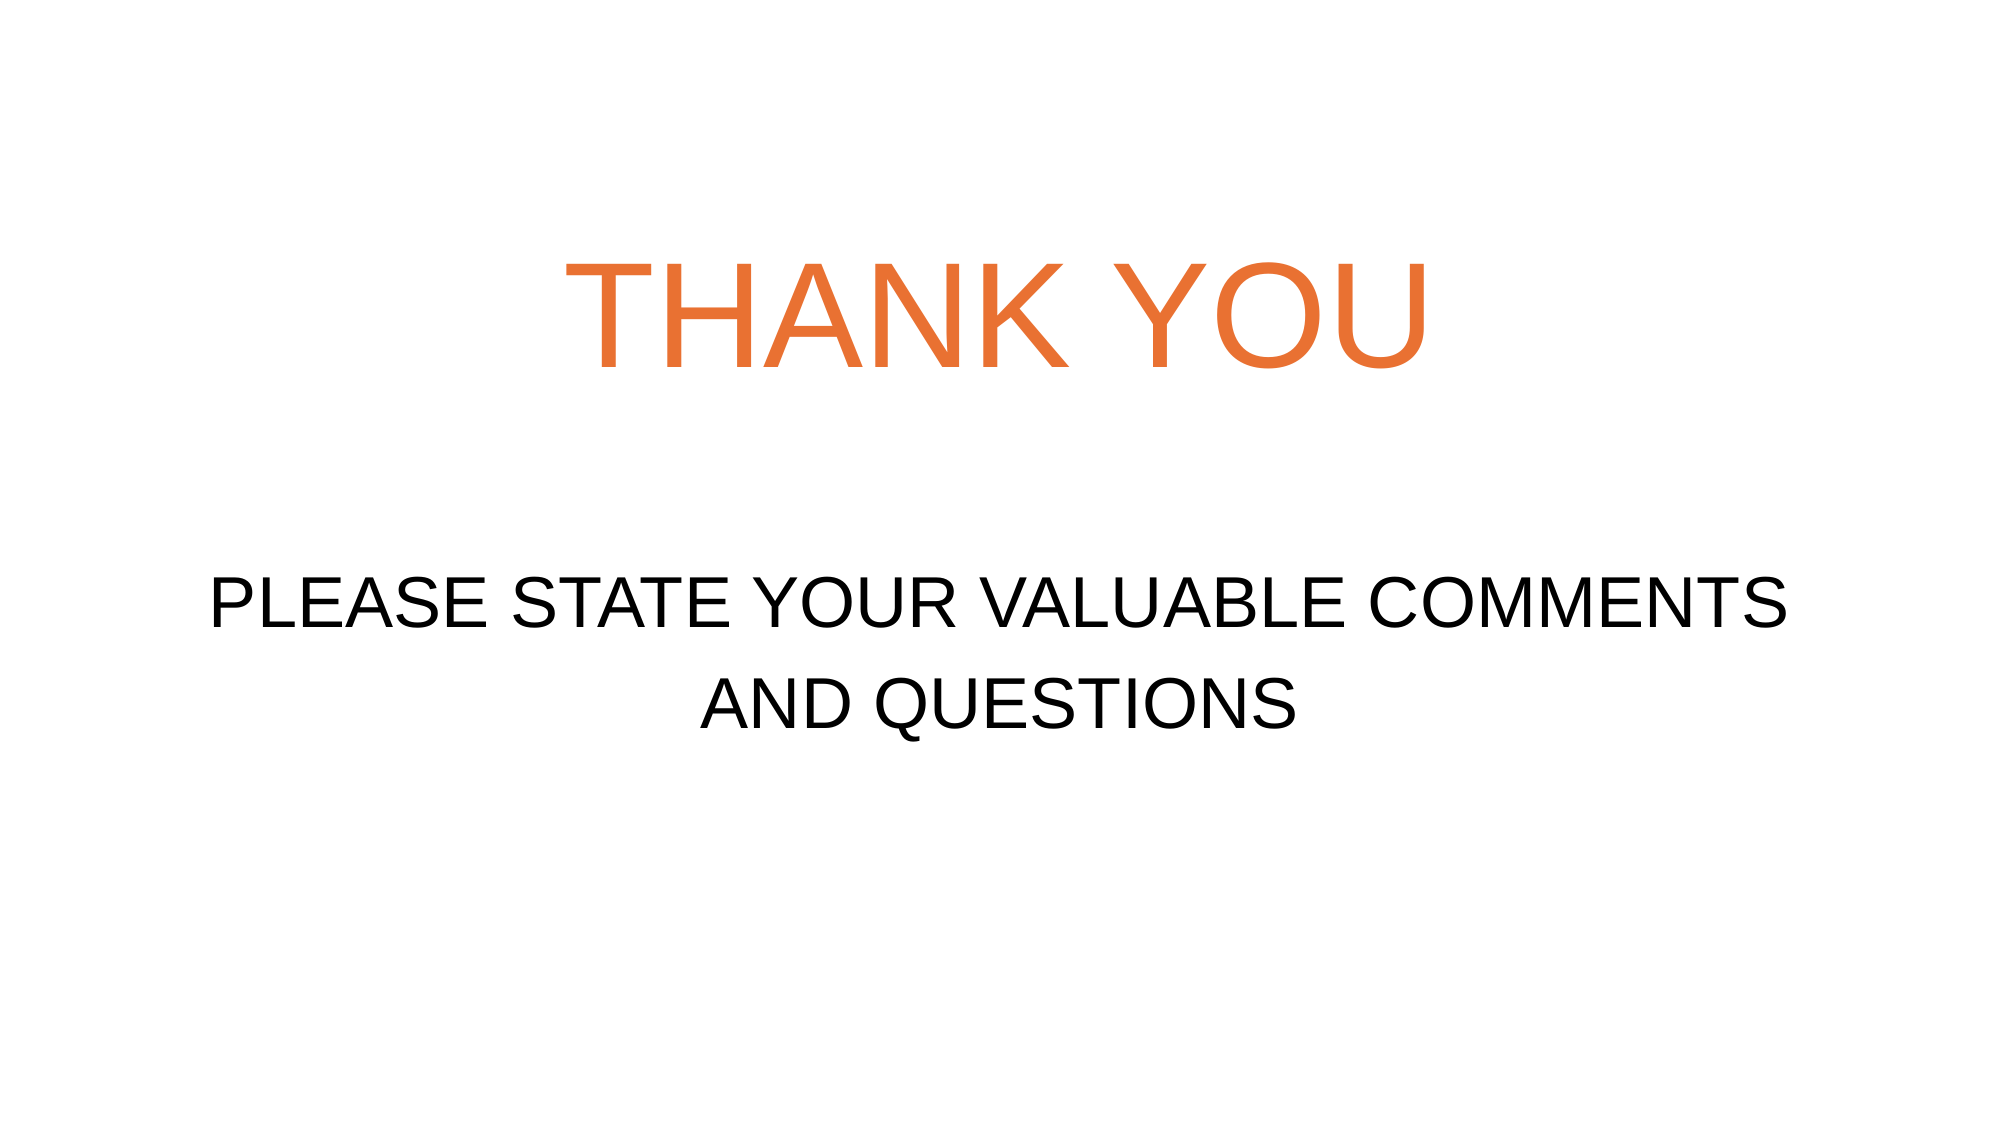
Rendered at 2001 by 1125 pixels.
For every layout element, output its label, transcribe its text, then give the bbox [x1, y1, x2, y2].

text_box PLEASE STATE YOUR VALUABLE COMMENTS AND QUESTIONS [186, 540, 1814, 743]
text_box THANK YOU [425, 187, 1575, 398]
